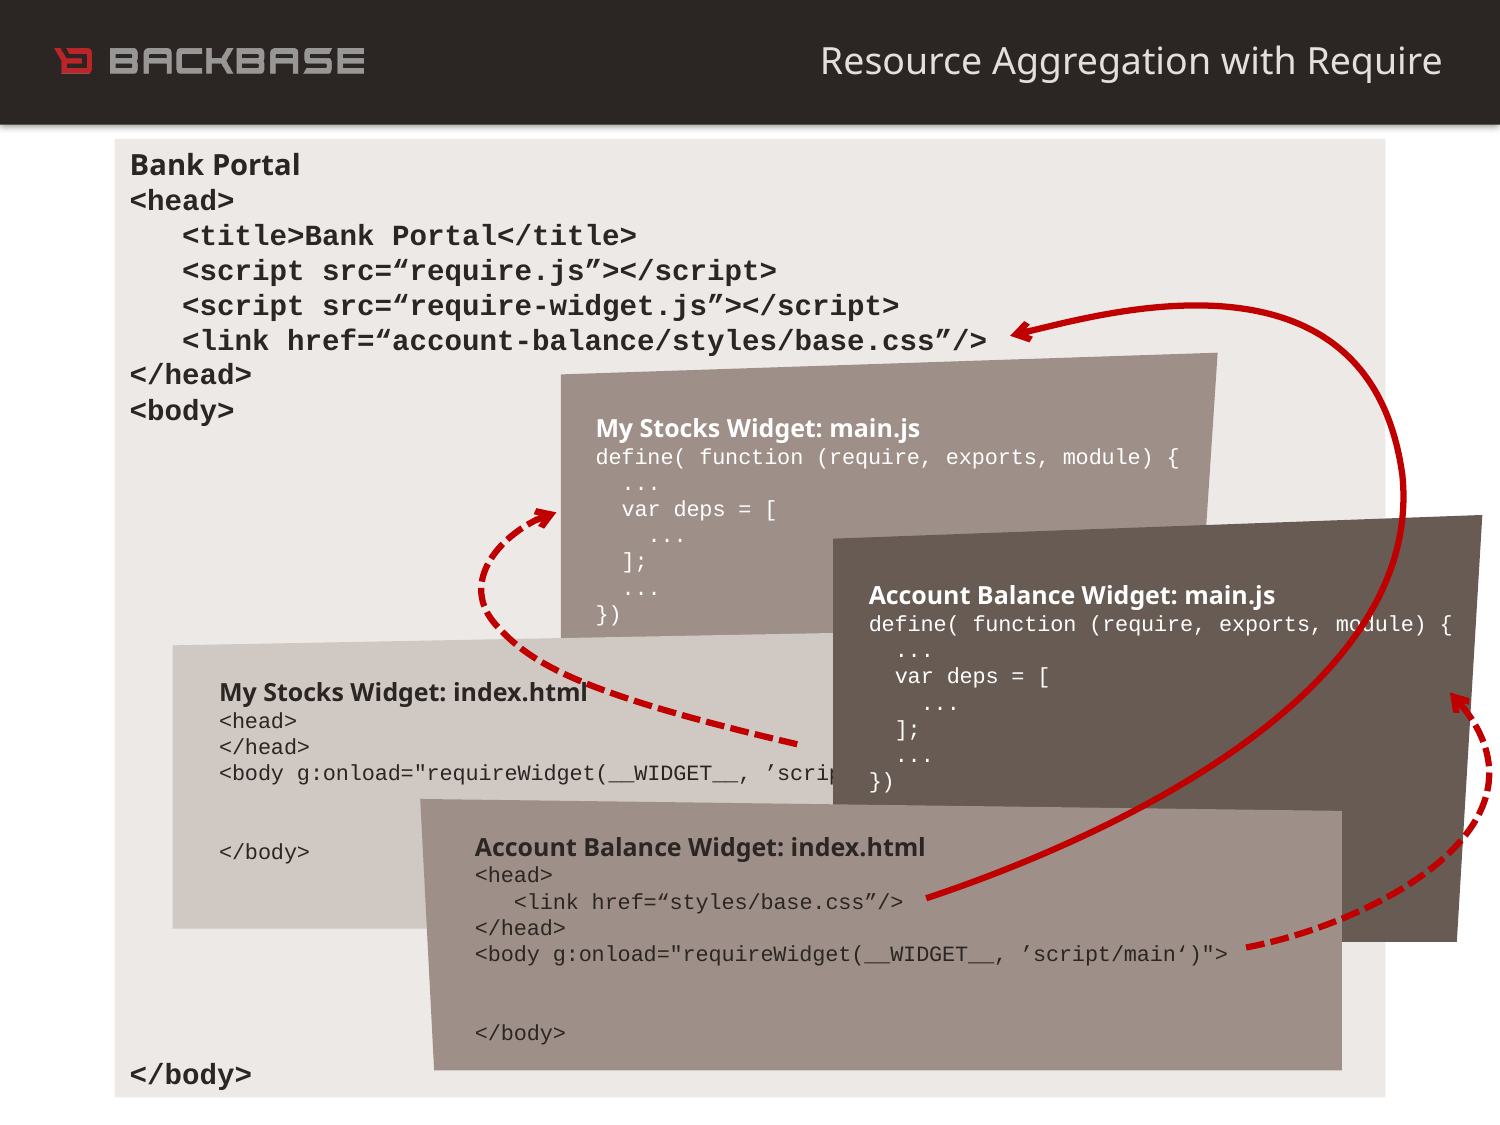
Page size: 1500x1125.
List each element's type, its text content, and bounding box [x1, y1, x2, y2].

text_box Bank Portal <head> <title>Bank Portal</title> <script src=“require.js”></script> <script src=“require-widget.js”></script> <link href=“account-balance/styles/base.css”/> </head> <body> </body> [114, 138, 1386, 1098]
list Resource Aggregation with Require [431, 29, 1459, 91]
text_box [172, 628, 827, 929]
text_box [419, 798, 1365, 1071]
text_box [481, 510, 555, 627]
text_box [560, 352, 1218, 627]
text_box [1007, 306, 1404, 513]
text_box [832, 514, 1483, 943]
picture [54, 48, 364, 74]
